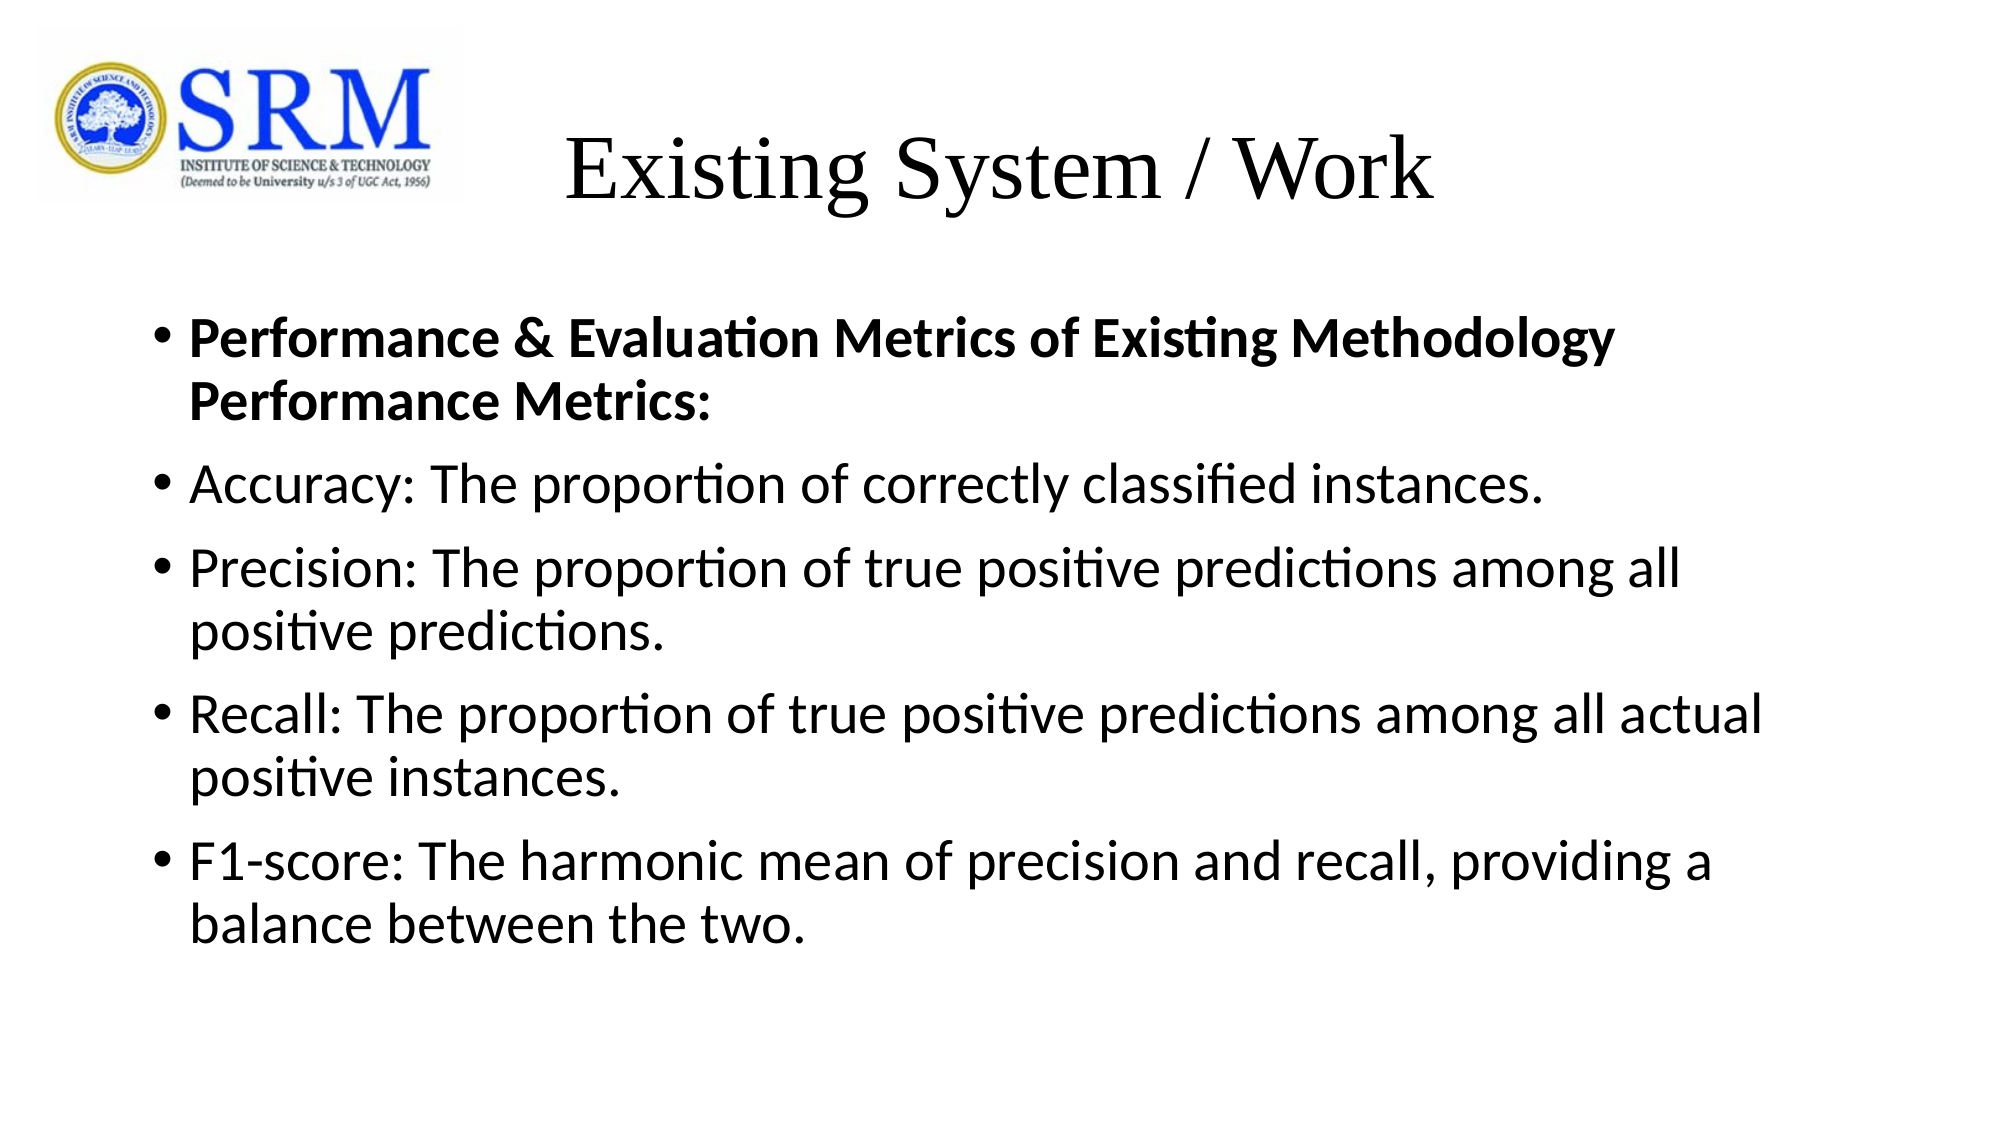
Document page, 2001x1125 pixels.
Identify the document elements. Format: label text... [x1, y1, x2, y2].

title Existing System / Work [137, 59, 1863, 278]
picture [37, 26, 463, 203]
list Performance & Evaluation Metrics of Existing Methodology Performance Metrics: Accuracy: The proportion of correctly classified instances. Precision: The proportion of true positive predictions among all positive predictions. Recall: The proportion of true positive predictions among all actual positive instances. F1-score: The harmonic mean of precision and recall, providing a balance between the two. [137, 299, 1863, 1099]
